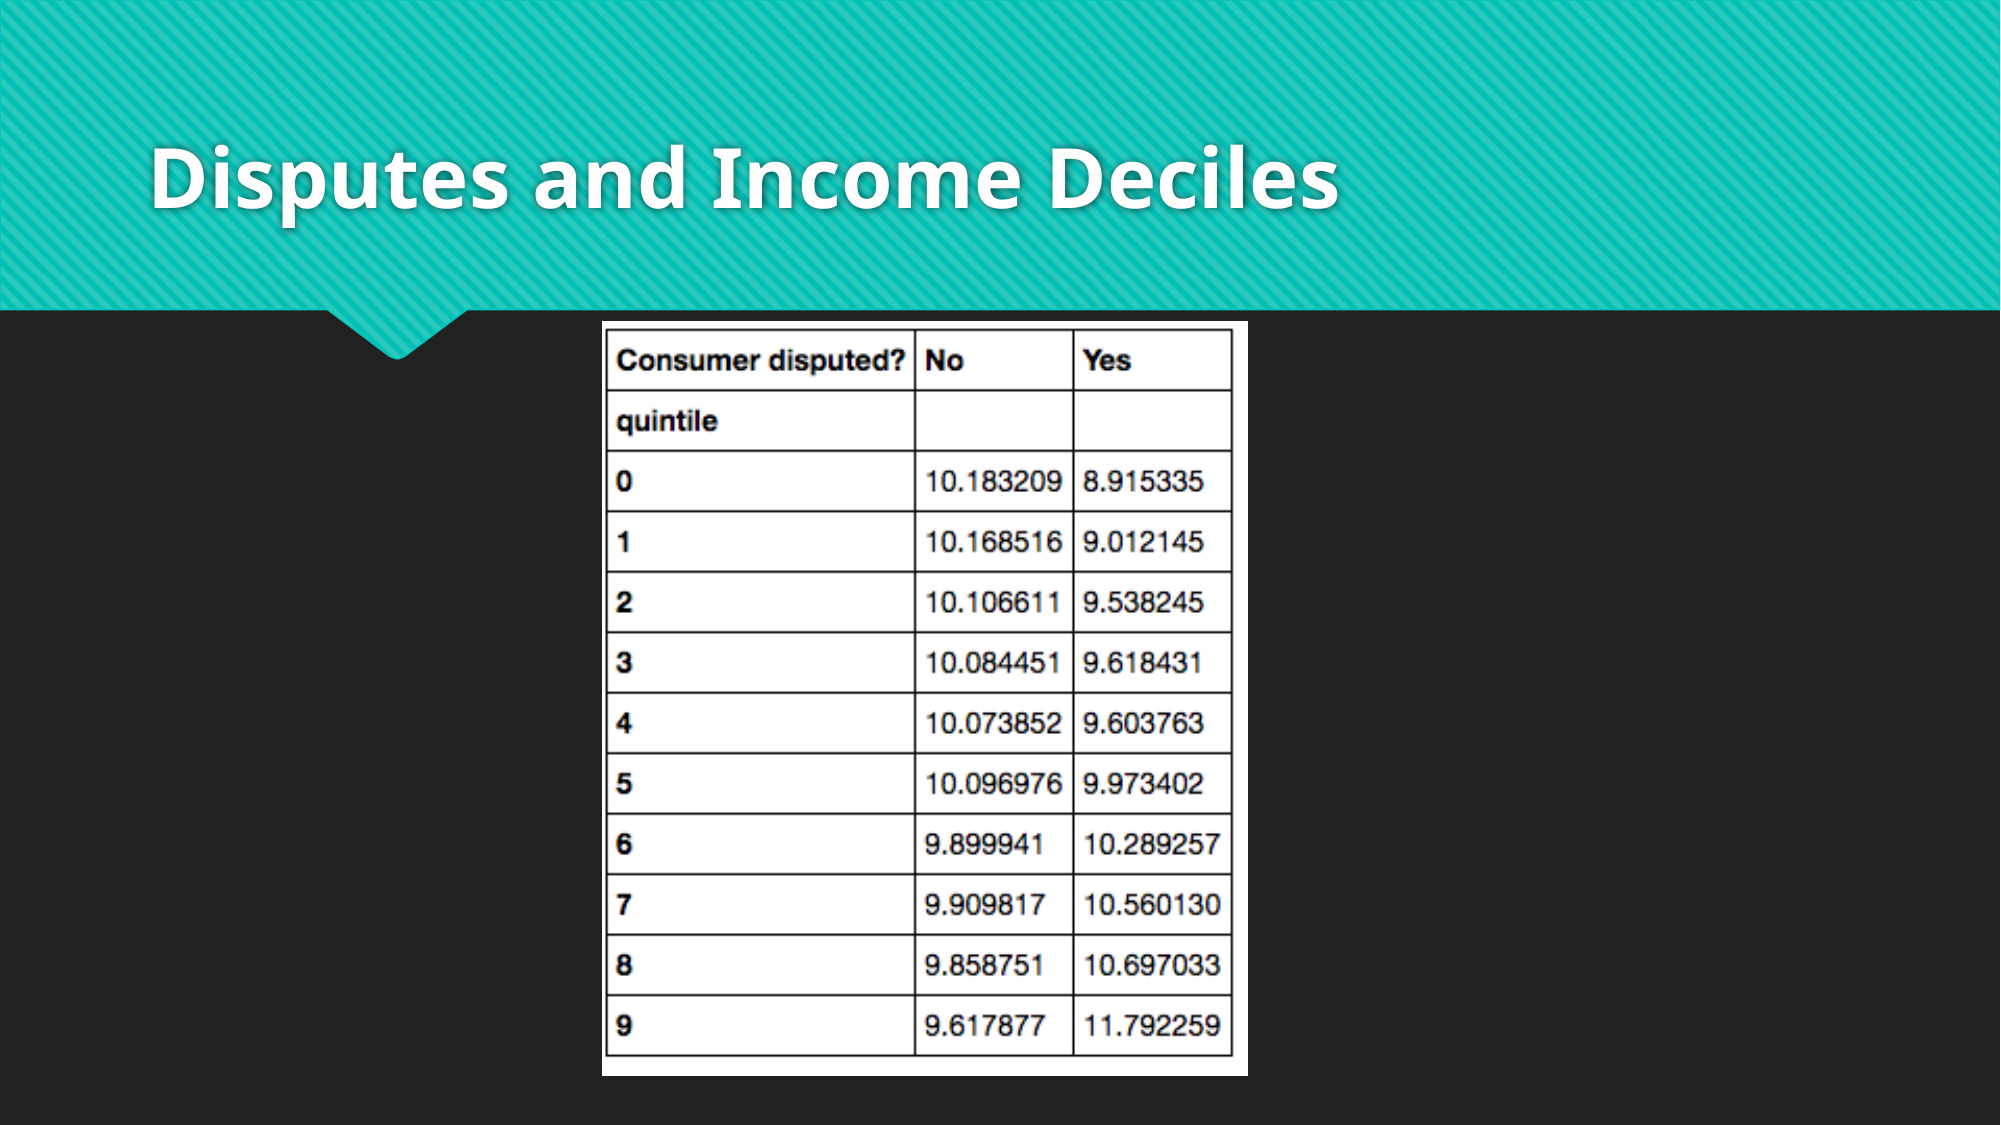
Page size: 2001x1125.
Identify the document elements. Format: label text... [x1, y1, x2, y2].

picture [601, 321, 1249, 1077]
title Disputes and Income Deciles [132, 73, 1868, 233]
